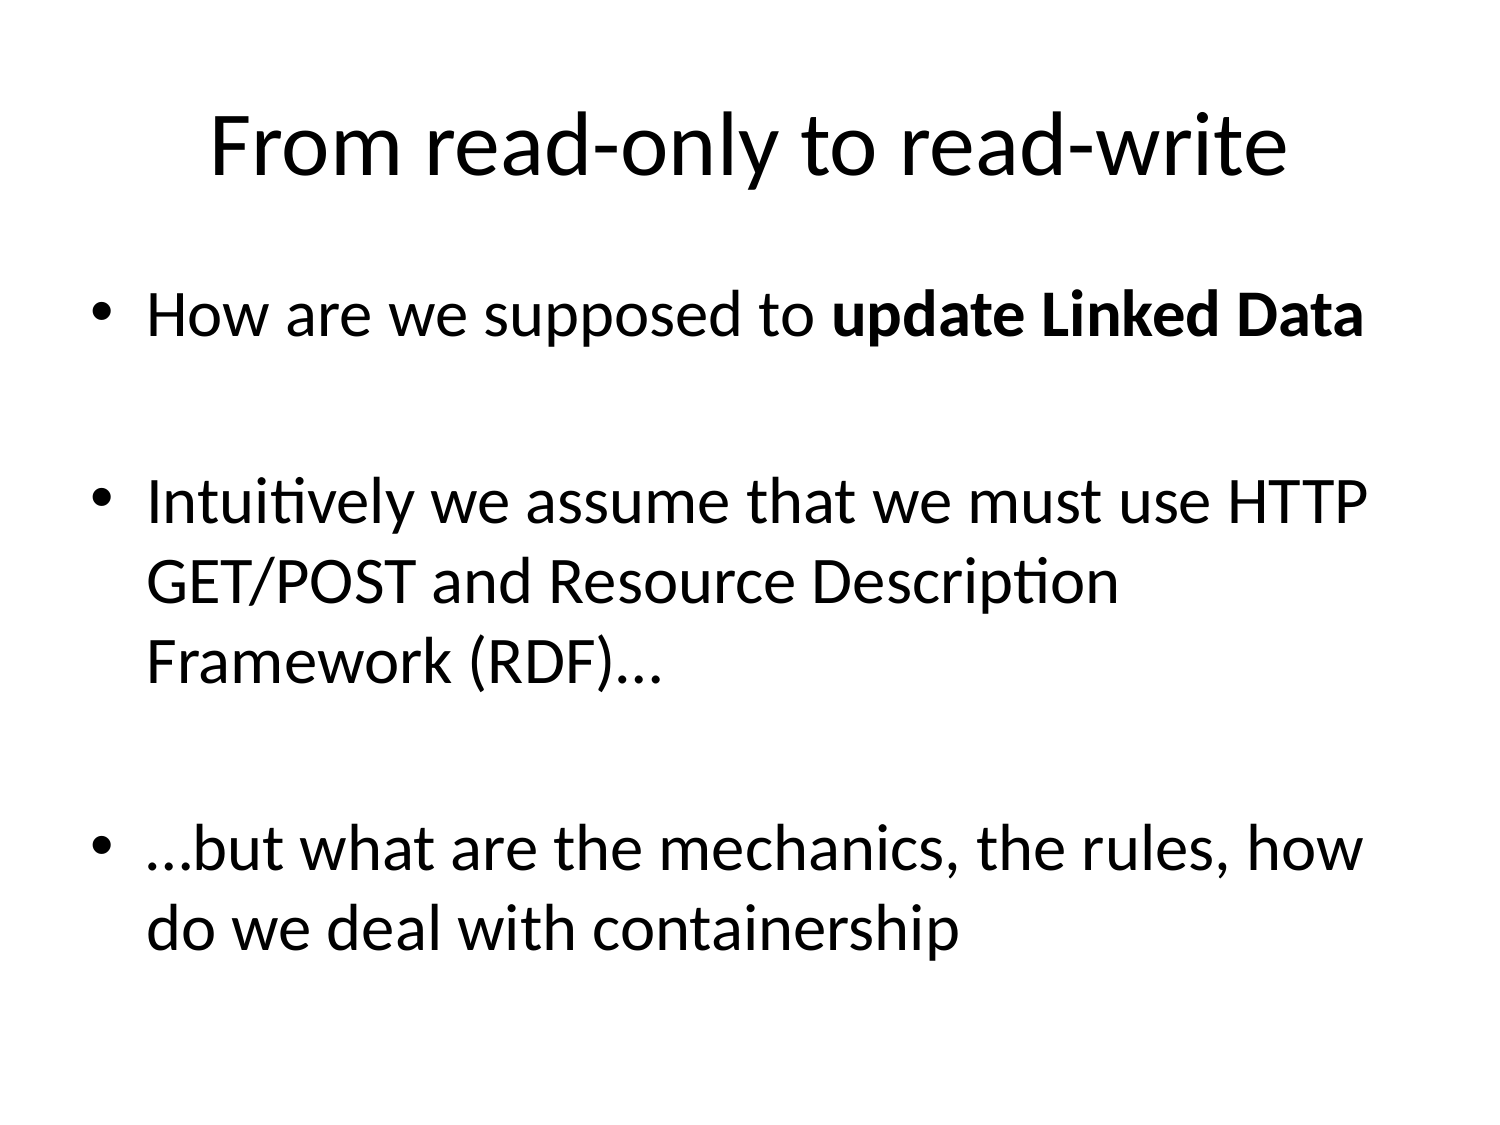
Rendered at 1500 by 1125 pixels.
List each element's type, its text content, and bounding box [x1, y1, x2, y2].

title From read-only to read-write [75, 45, 1425, 233]
list How are we supposed to update Linked Data Intuitively we assume that we must use HTTP GET/POST and Resource Description Framework (RDF)… …but what are the mechanics, the rules, how do we deal with containership [75, 262, 1425, 1005]
